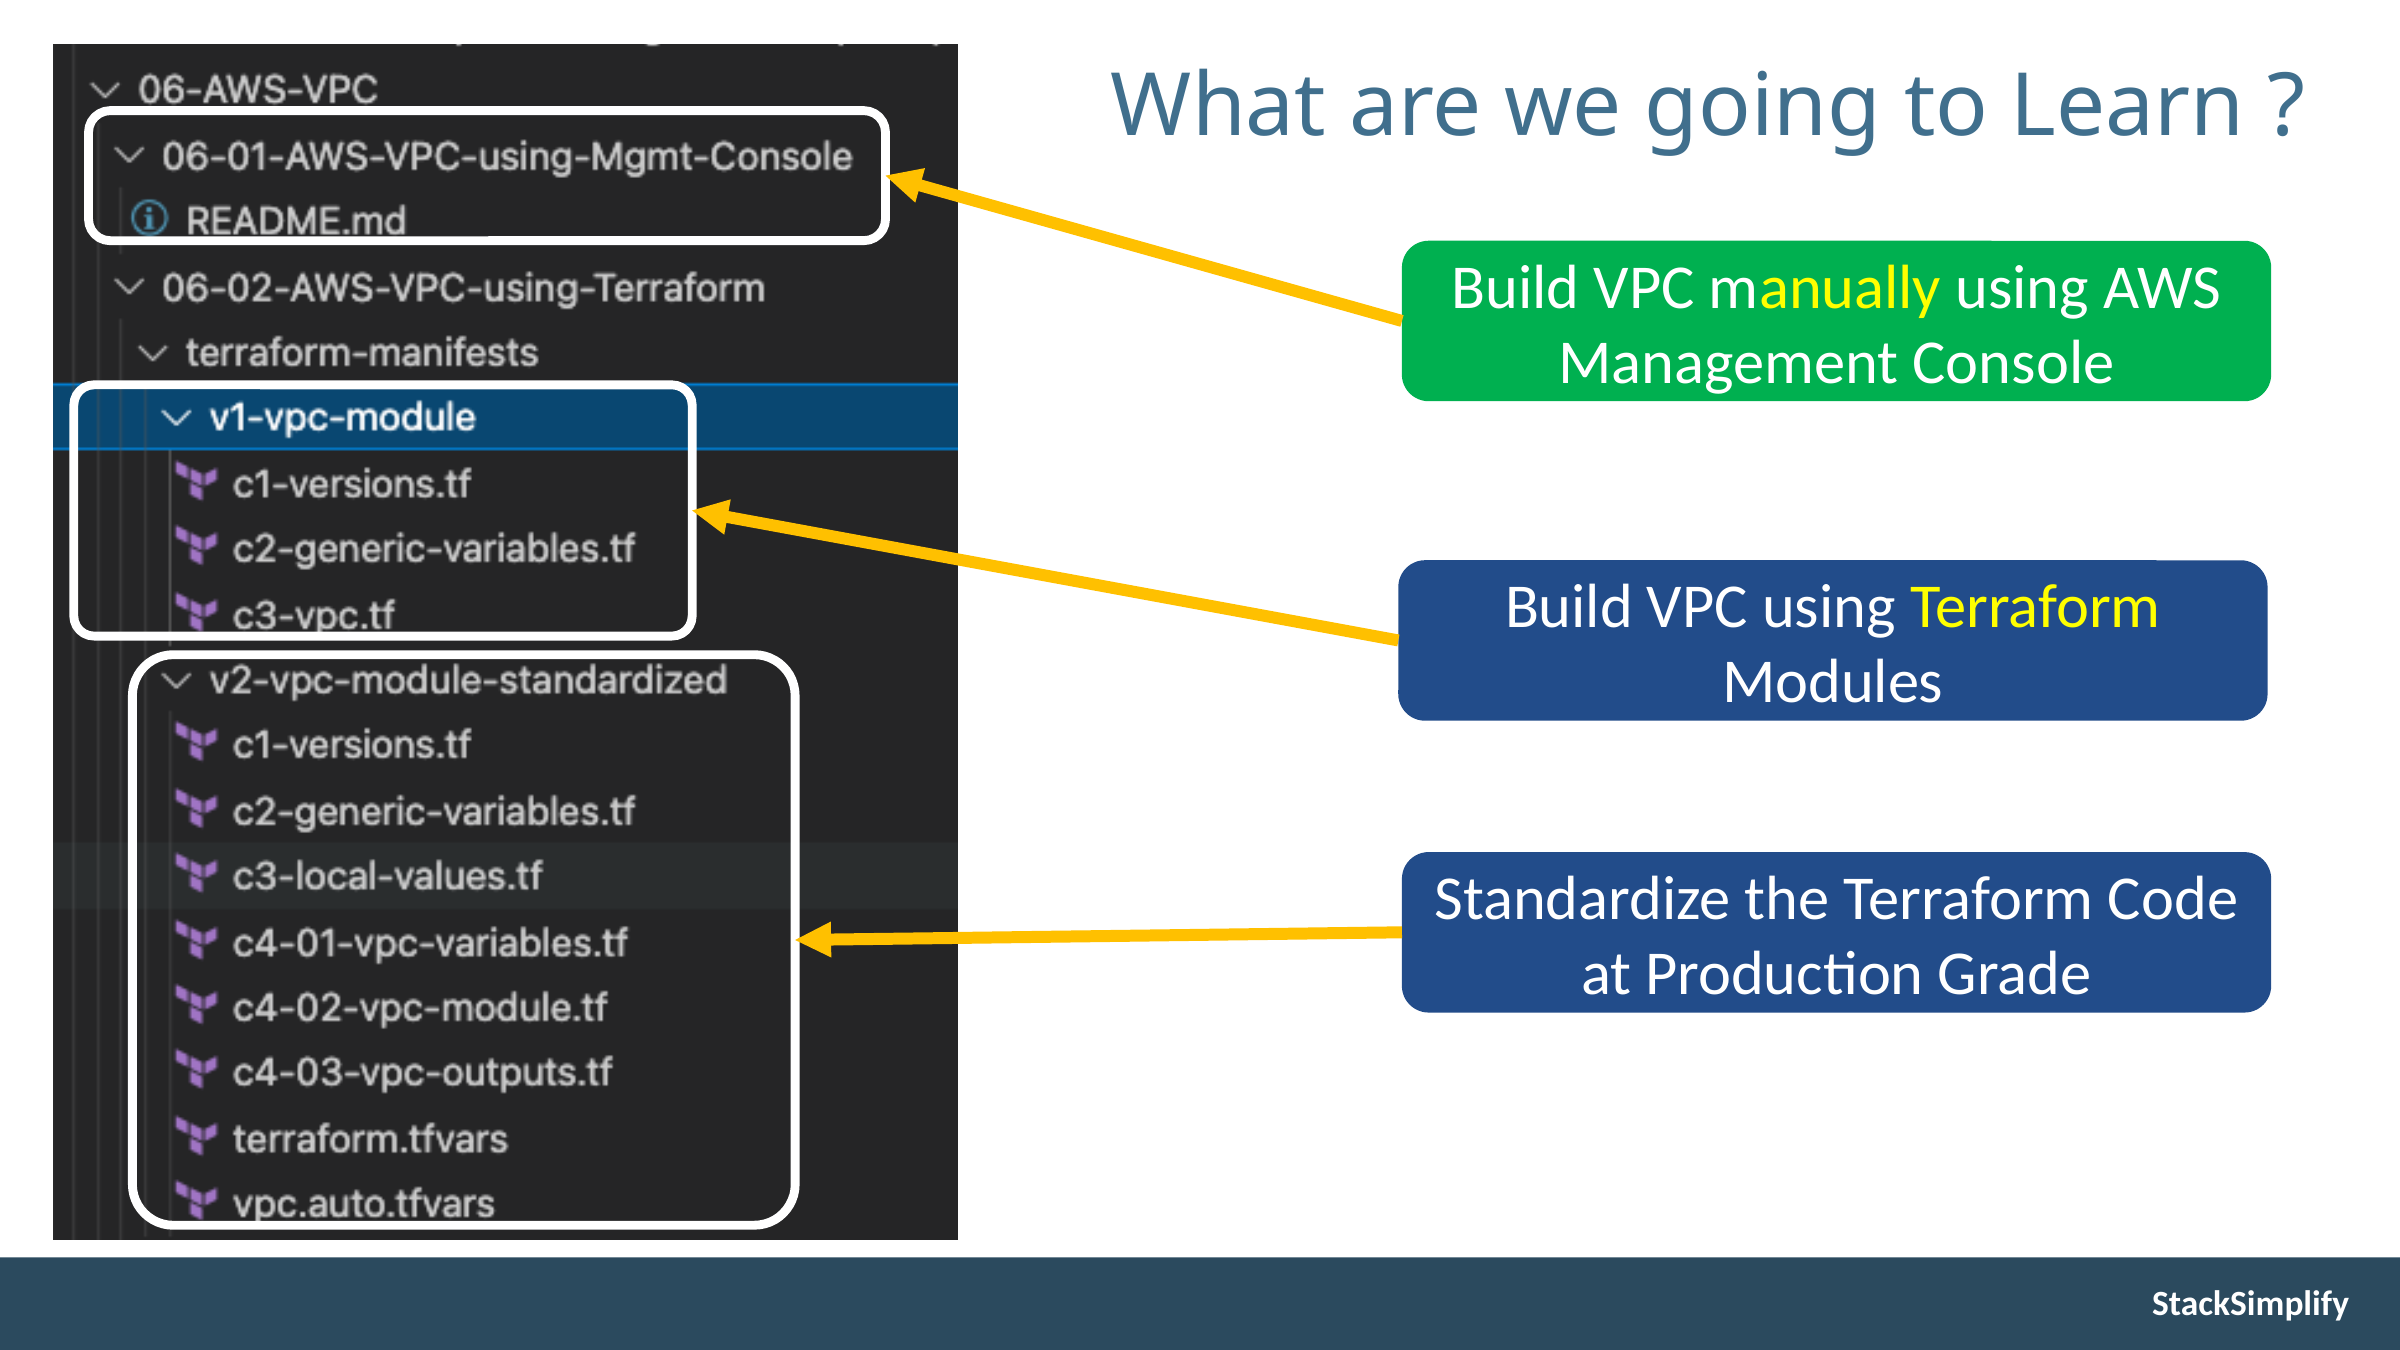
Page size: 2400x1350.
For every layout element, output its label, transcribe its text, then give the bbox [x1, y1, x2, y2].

picture [52, 44, 958, 1240]
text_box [691, 510, 1399, 641]
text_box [885, 175, 1403, 322]
title What are we going to Learn ? [1087, 9, 2329, 205]
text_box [794, 931, 1403, 941]
text_box Standardize the Terraform Code at Production Grade [1399, 849, 2274, 1015]
text_box Build VPC using Terraform Modules [1396, 558, 2270, 723]
text_box Build VPC manually using AWS Management Console [1399, 238, 2274, 404]
